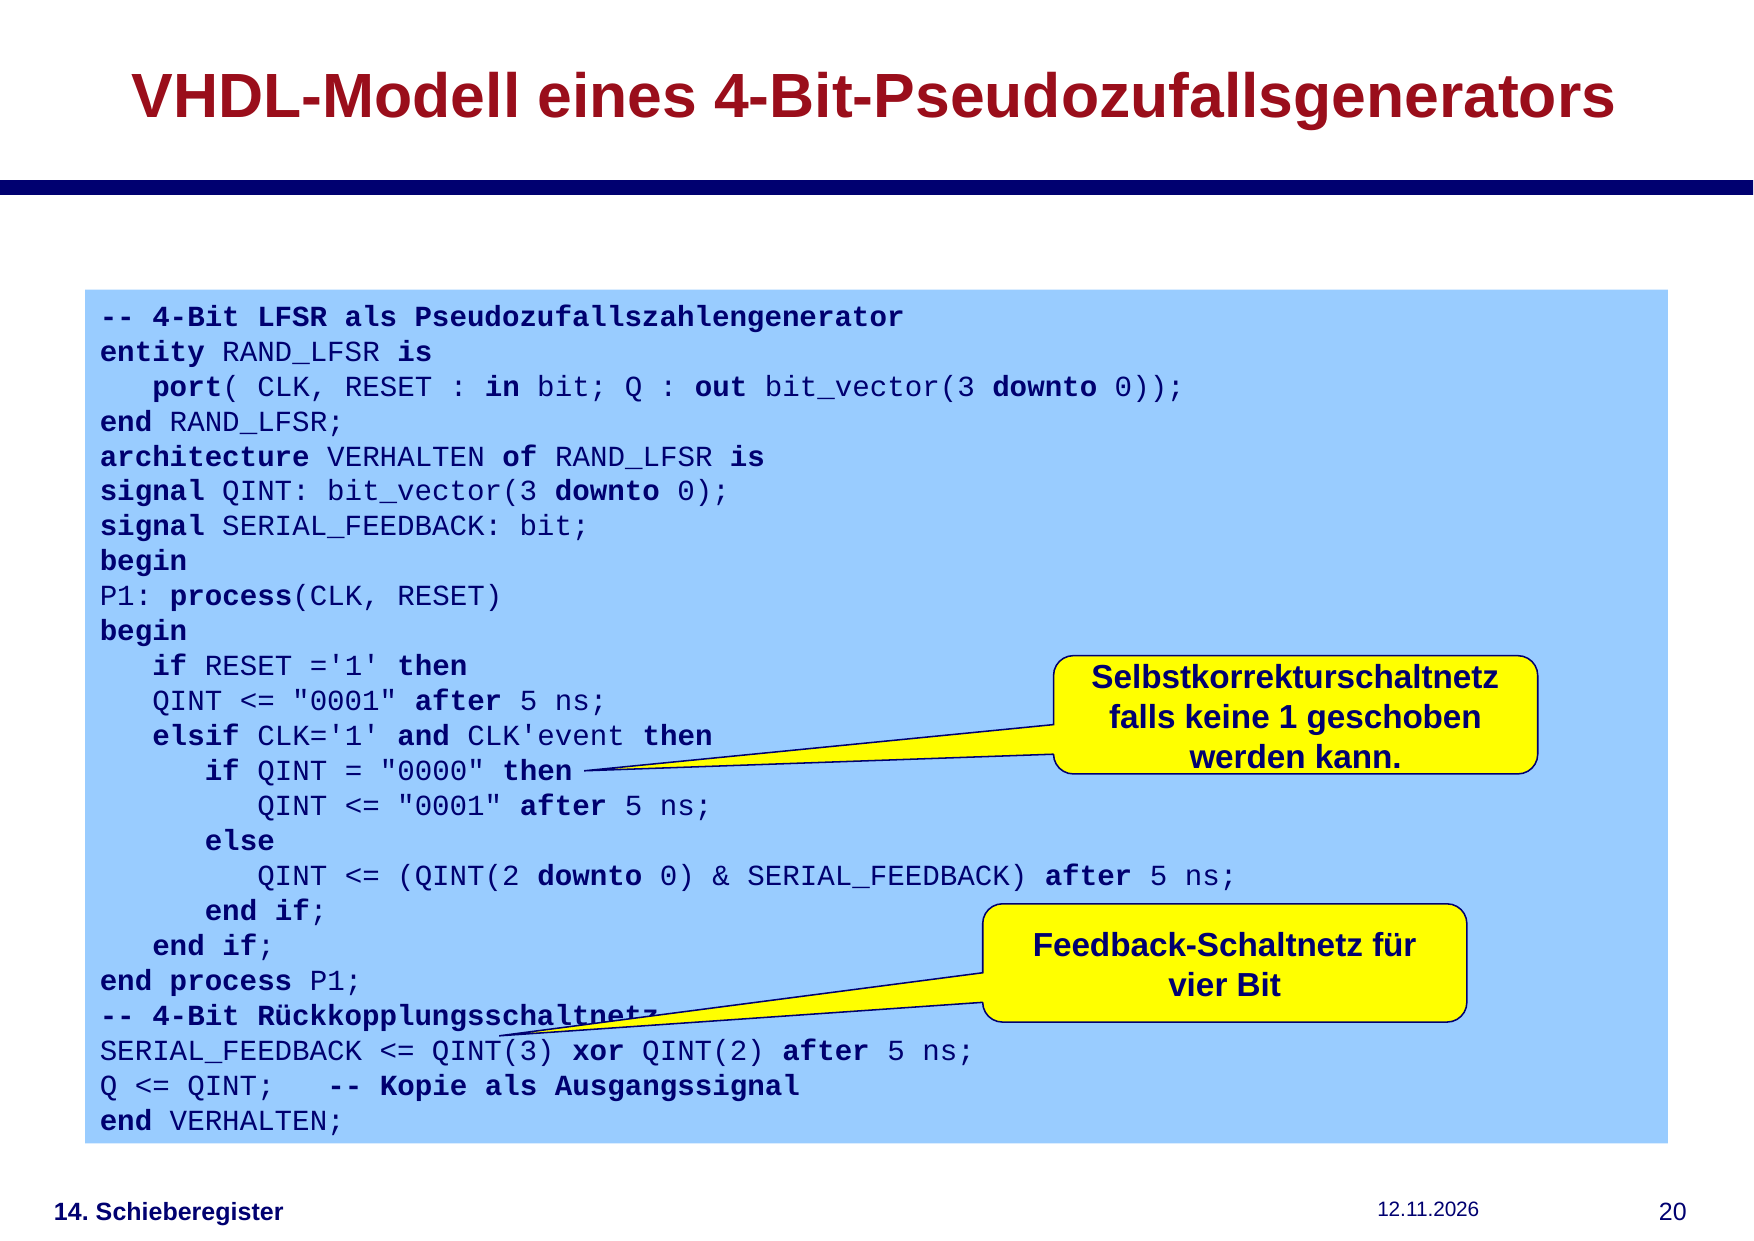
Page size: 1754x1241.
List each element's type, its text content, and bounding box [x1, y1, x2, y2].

text_box -- 4-Bit LFSR als Pseudozufallszahlengenerator entity RAND_LFSR is port( CLK, RESET : in bit; Q : out bit_vector(3 downto 0)); end RAND_LFSR; architecture VERHALTEN of RAND_LFSR is signal QINT: bit_vector(3 downto 0); signal SERIAL_FEEDBACK: bit; begin P1: process(CLK, RESET) begin if RESET ='1' then QINT <= "0001" after 5 ns; elsif CLK='1' and CLK'event then if QINT = "0000" then QINT <= "0001" after 5 ns; else QINT <= (QINT(2 downto 0) & SERIAL_FEEDBACK) after 5 ns; end if; end if; end process P1; -- 4-Bit Rückkopplungsschaltnetz SERIAL_FEEDBACK <= QINT(3) xor QINT(2) after 5 ns; Q <= QINT; -- Kopie als Ausgangssignal end VERHALTEN; [85, 289, 1668, 1144]
footer 14. Schieberegister [37, 1187, 535, 1241]
text_box Selbstkorrekturschaltnetz falls keine 1 geschoben werden kann. [584, 655, 1538, 774]
slide_number 19 [1632, 1187, 1704, 1241]
text_box Feedback-Schaltnetz für vier Bit [499, 903, 1467, 1036]
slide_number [1360, 1187, 1608, 1241]
title VHDL-Modell eines 4-Bit-Pseudozufallsgenerators [37, 41, 1713, 144]
